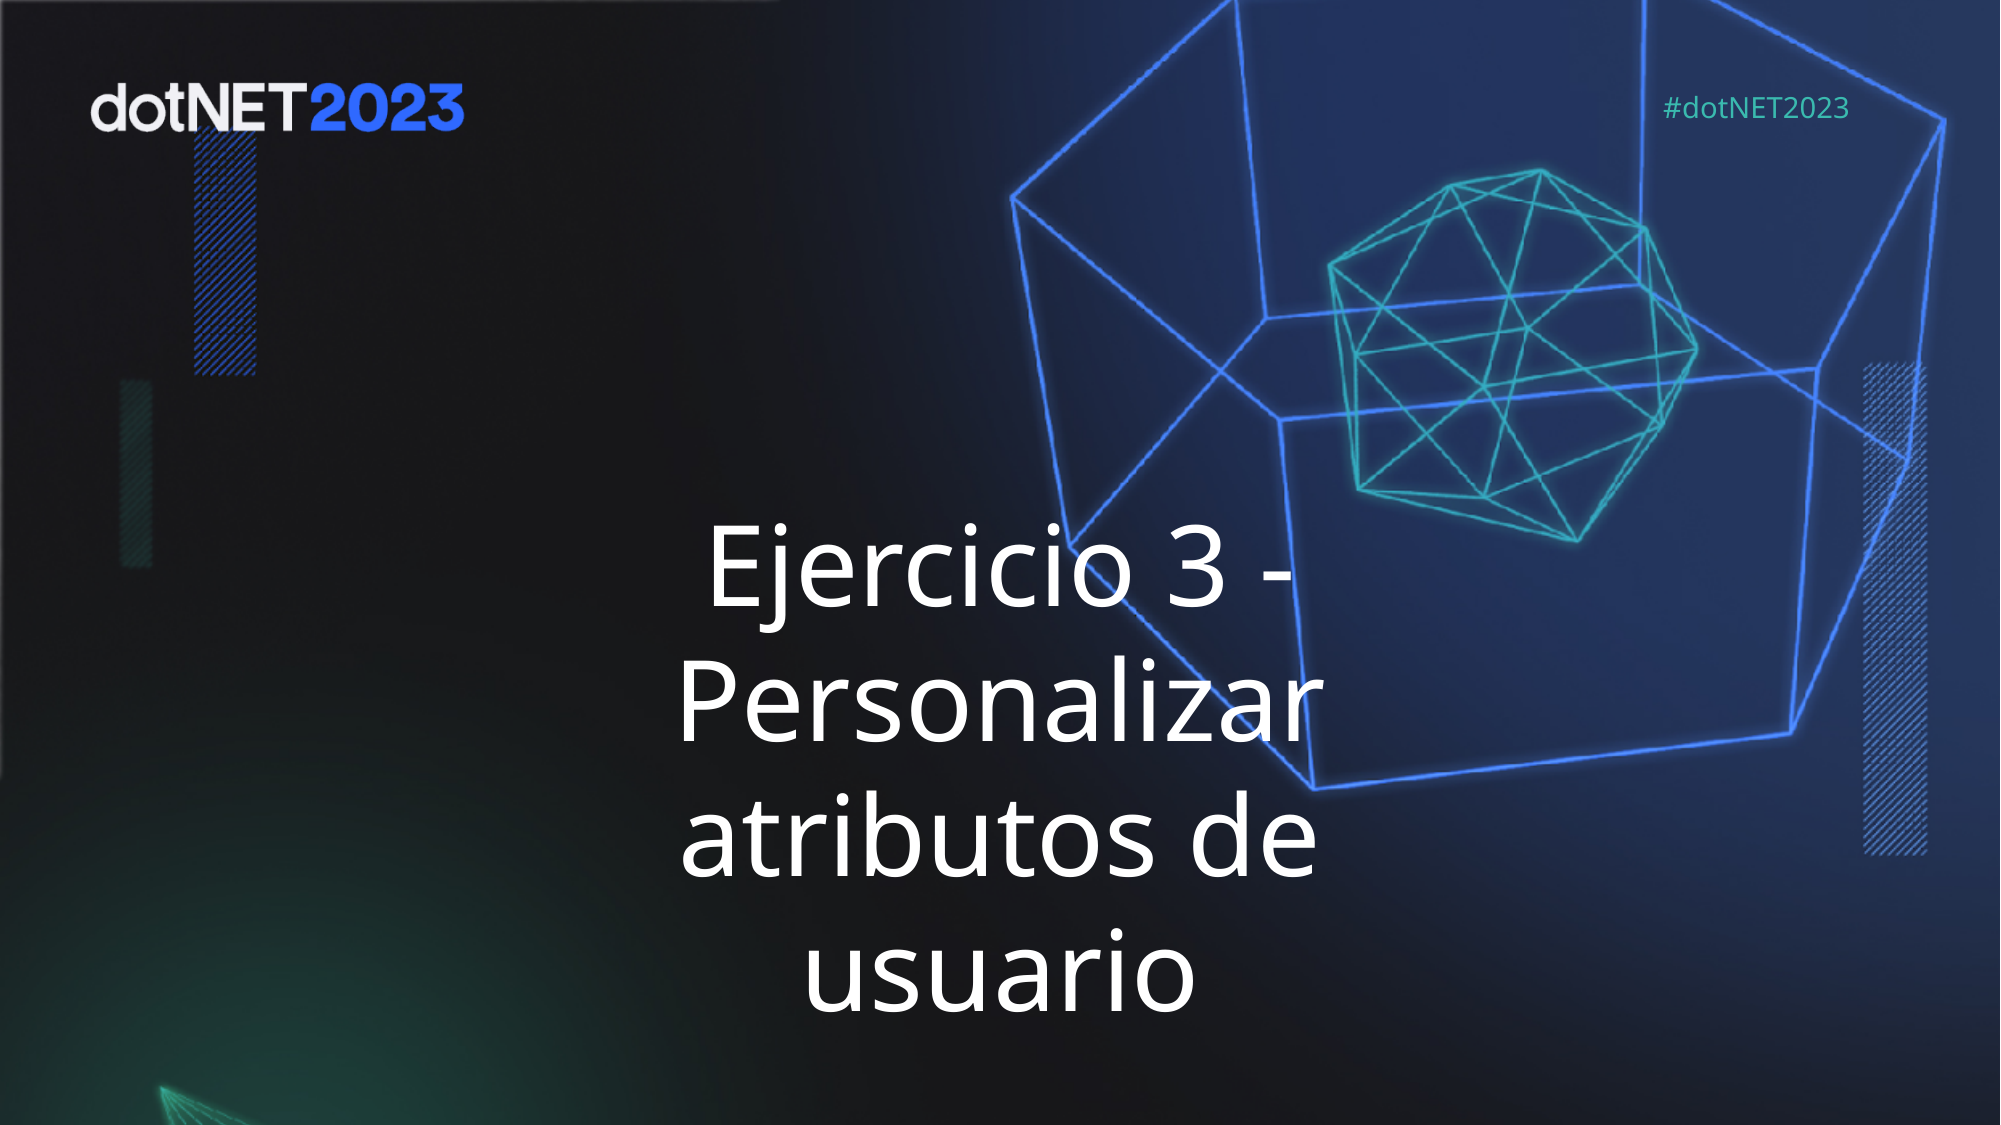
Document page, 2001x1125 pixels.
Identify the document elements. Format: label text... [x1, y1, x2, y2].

picture [0, 0, 2000, 1125]
text_box Ejercicio 3 - Personalizar atributos de usuario [474, 486, 1525, 1042]
